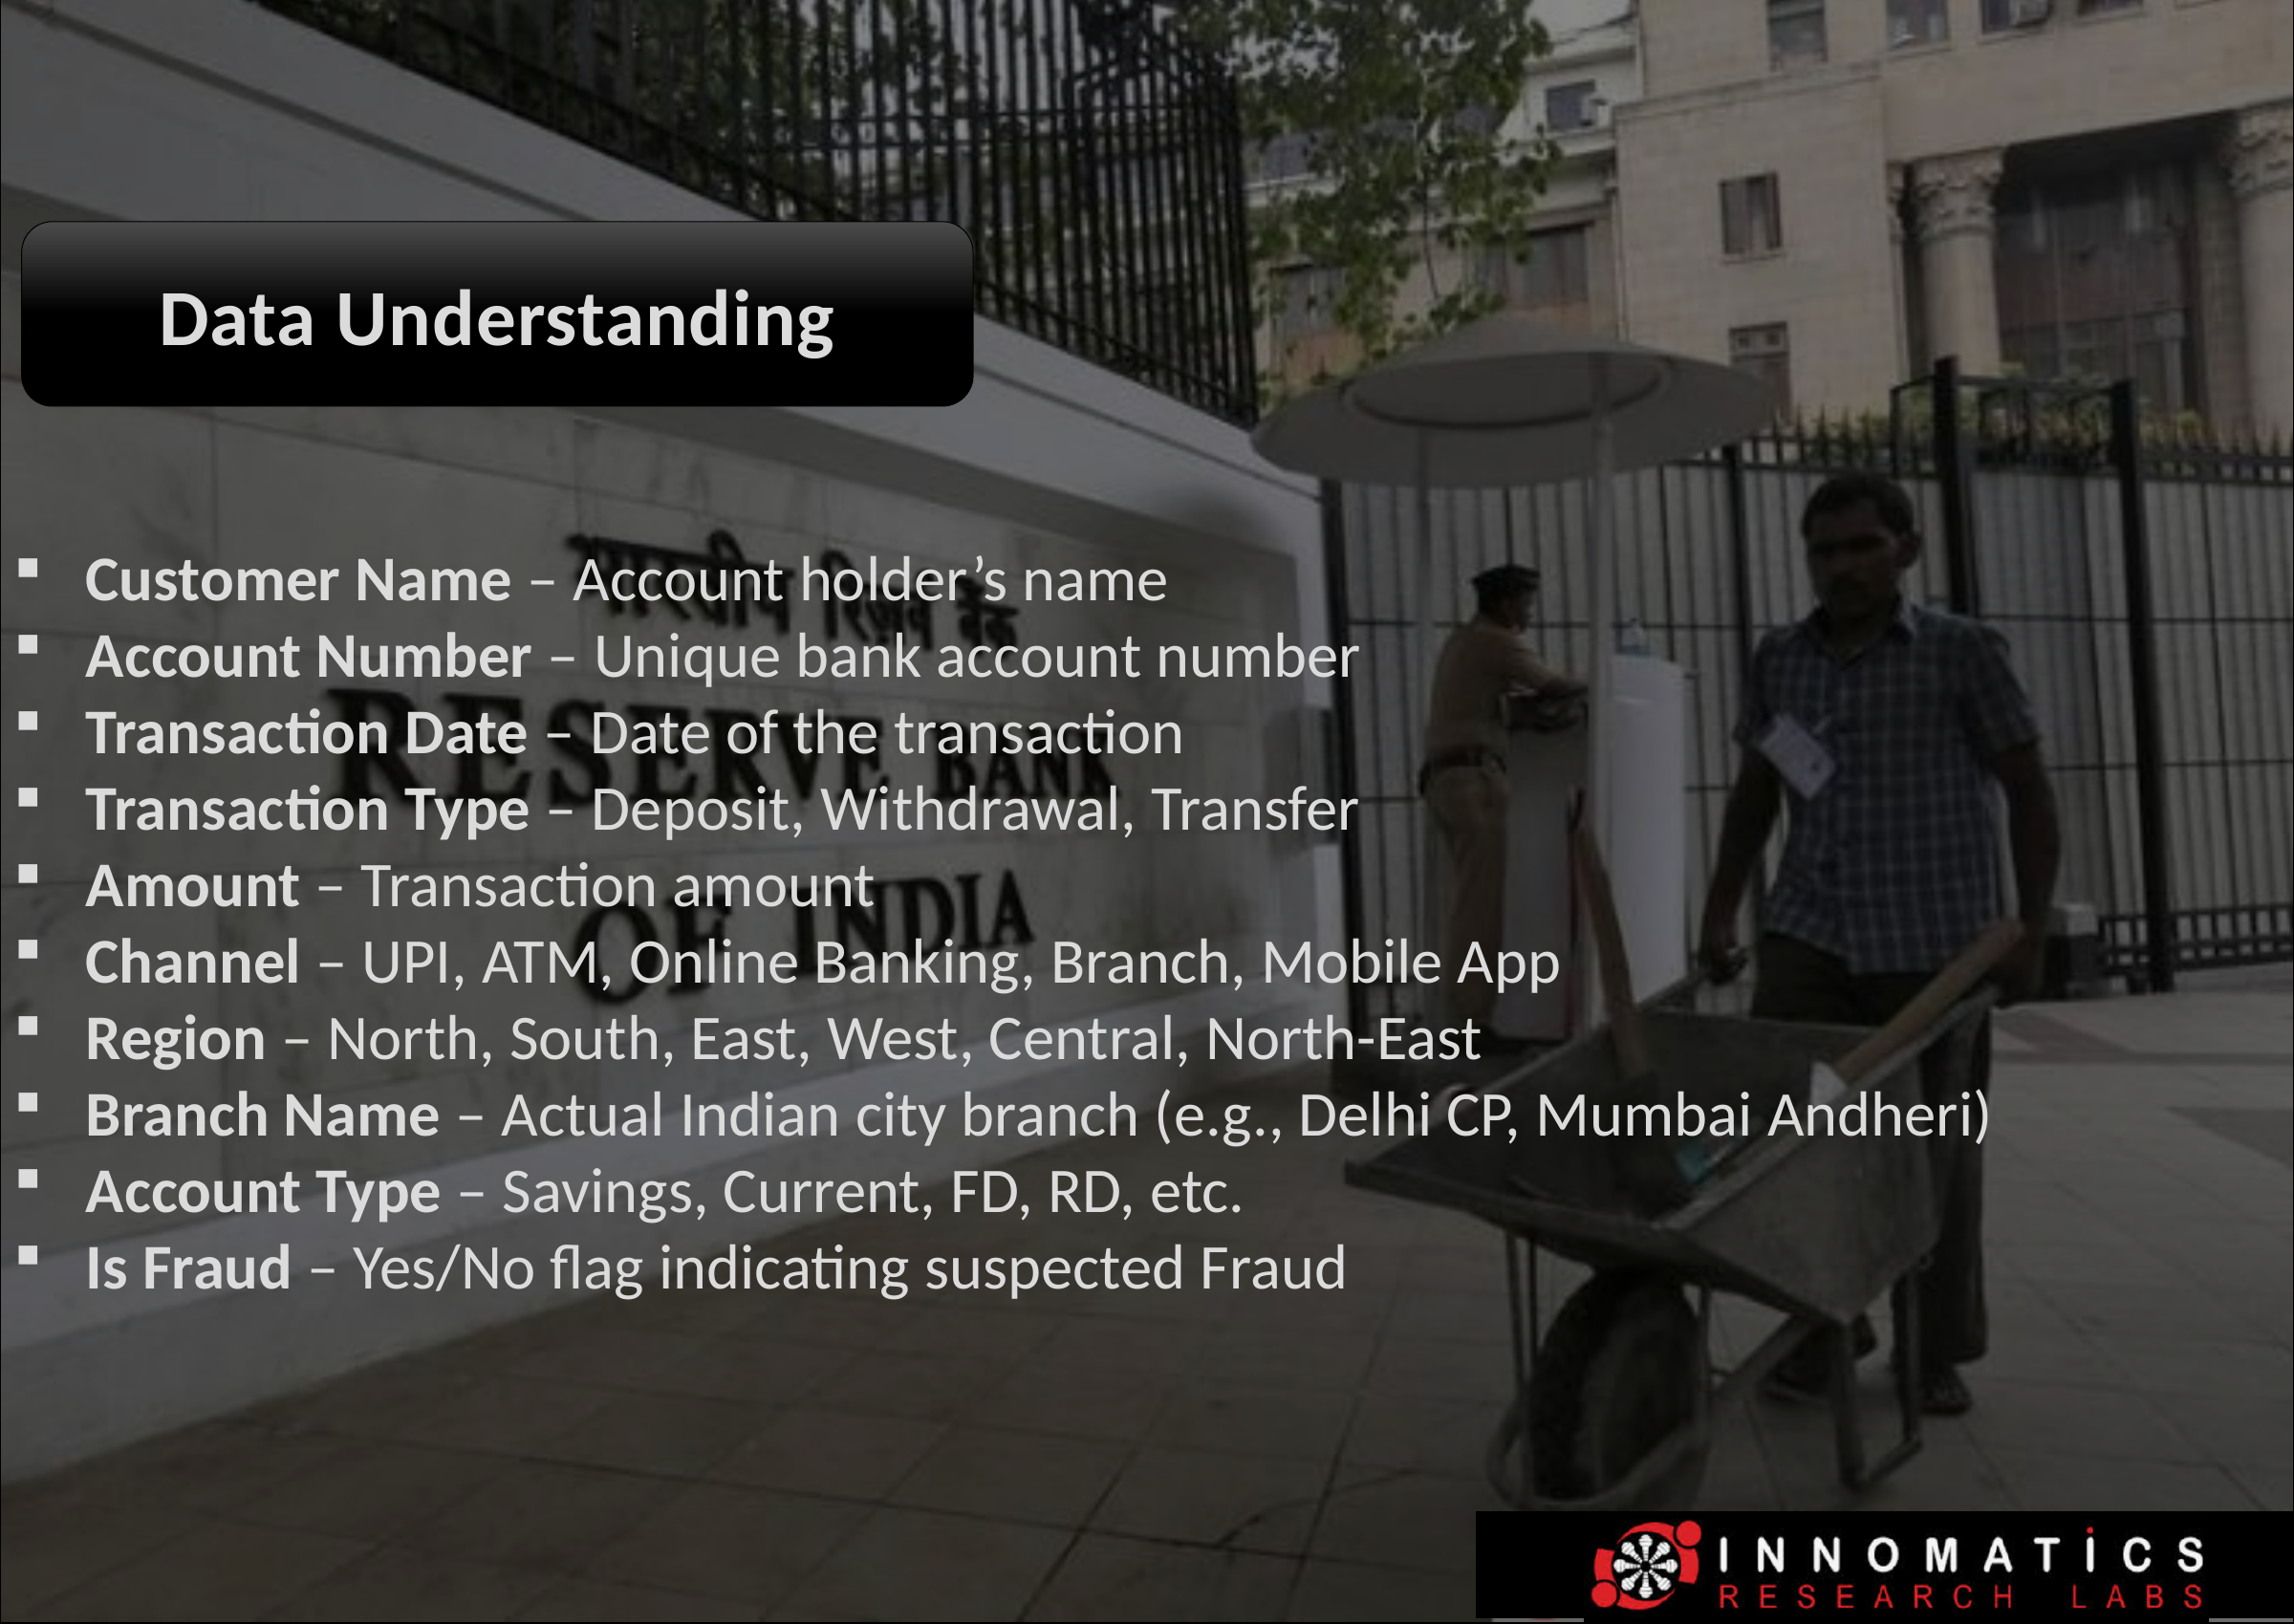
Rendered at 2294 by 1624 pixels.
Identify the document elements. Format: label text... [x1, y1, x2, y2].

text_box Data Understanding [21, 221, 974, 407]
text_box Customer Name – Account holder’s name Account Number – Unique bank account number Transaction Date – Date of the transaction Transaction Type – Deposit, Withdrawal, Transfer Amount – Transaction amount Channel – UPI, ATM, Online Banking, Branch, Mobile App Region – North, South, East, West, Central, North-East Branch Name – Actual Indian city branch (e.g., Delhi CP, Mumbai Andheri) Account Type – Savings, Current, FD, RD, etc. Is Fraud – Yes/No flag indicating suspected Fraud [0, 0, 2294, 1624]
text_box [1476, 1511, 2294, 1618]
picture [1584, 1512, 2209, 1624]
